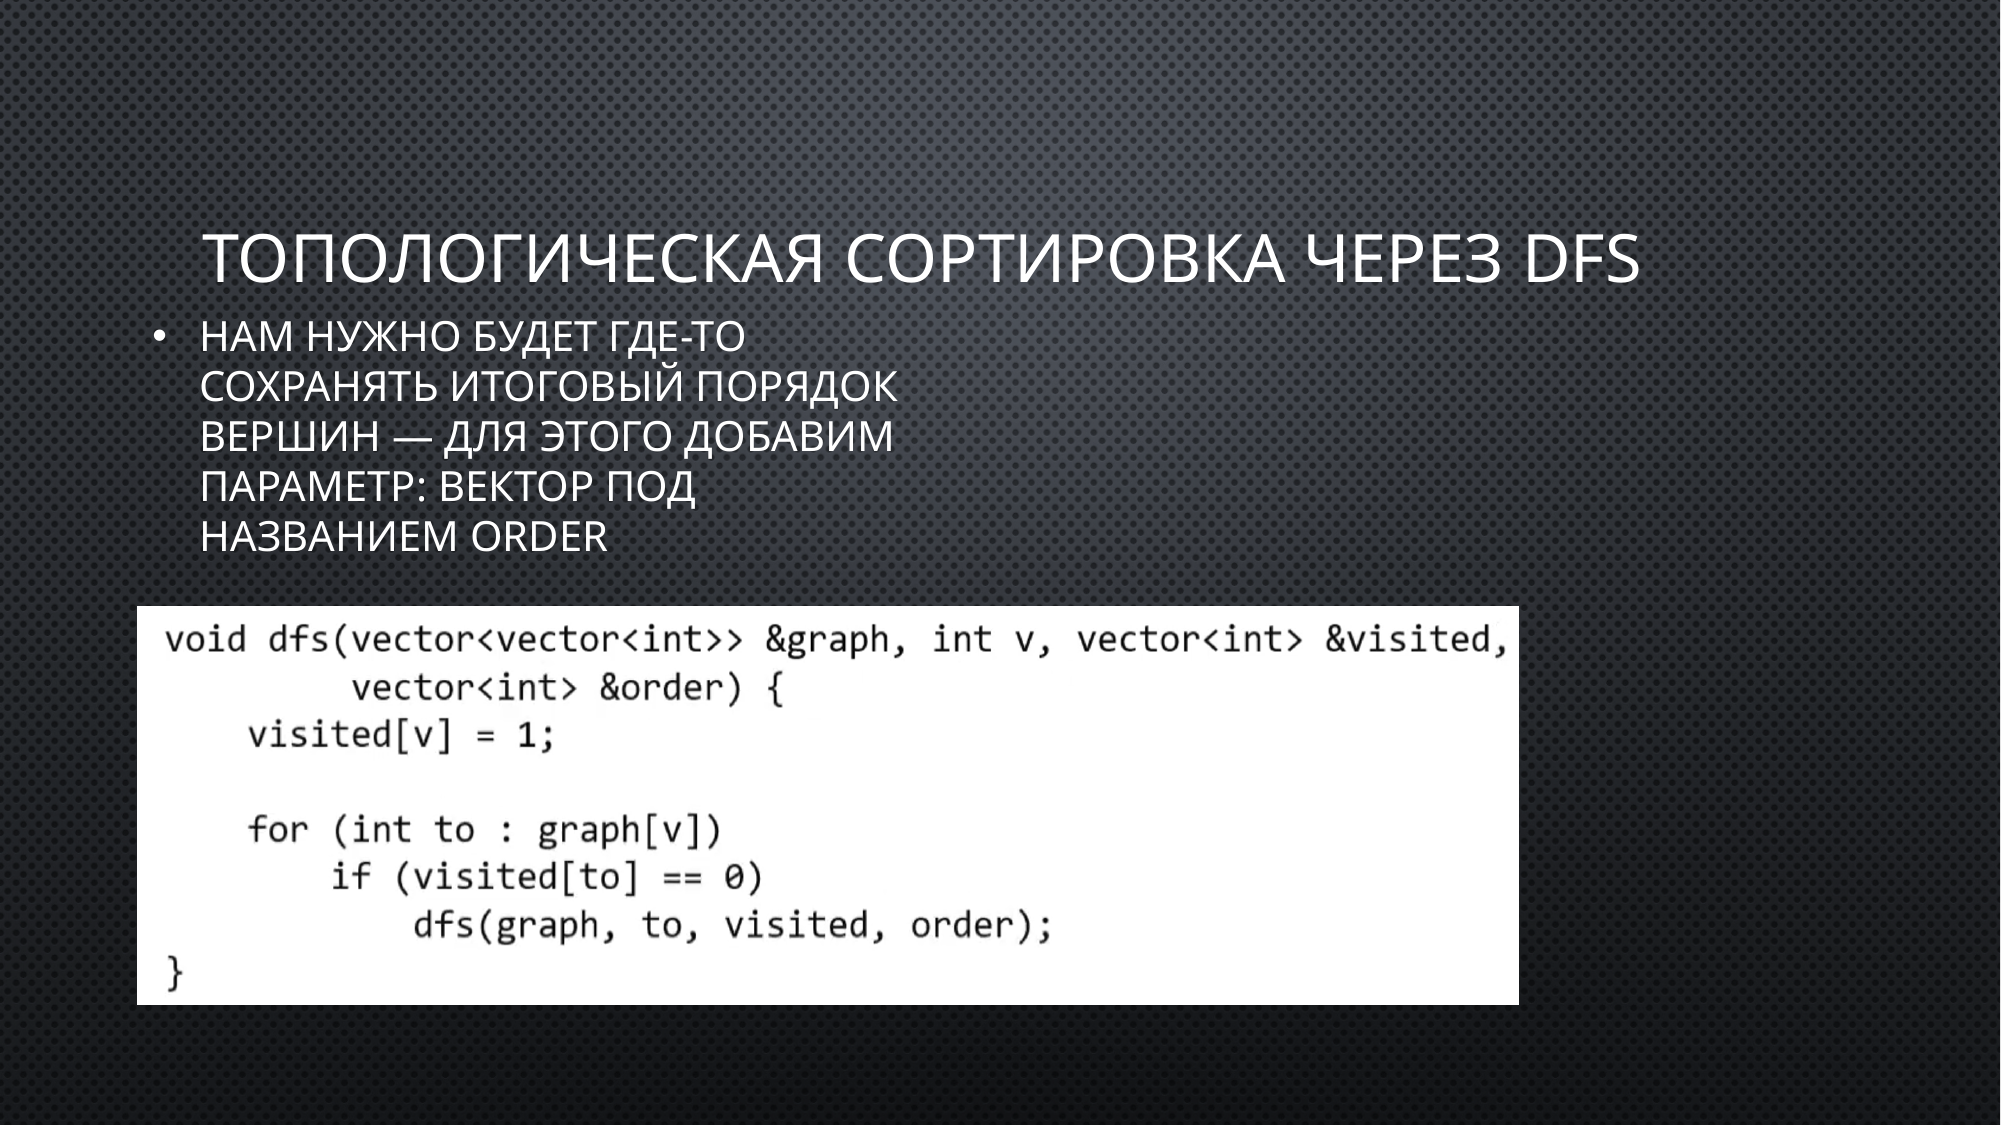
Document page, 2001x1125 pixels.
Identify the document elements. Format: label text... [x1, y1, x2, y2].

list Нам нужно будет где-то сохранять итоговый порядок вершин — для этого добавим параметр: вектор под названием order [137, 298, 978, 572]
title Топологическая сортировка через DFS [187, 99, 1813, 413]
picture [137, 606, 1519, 1005]
